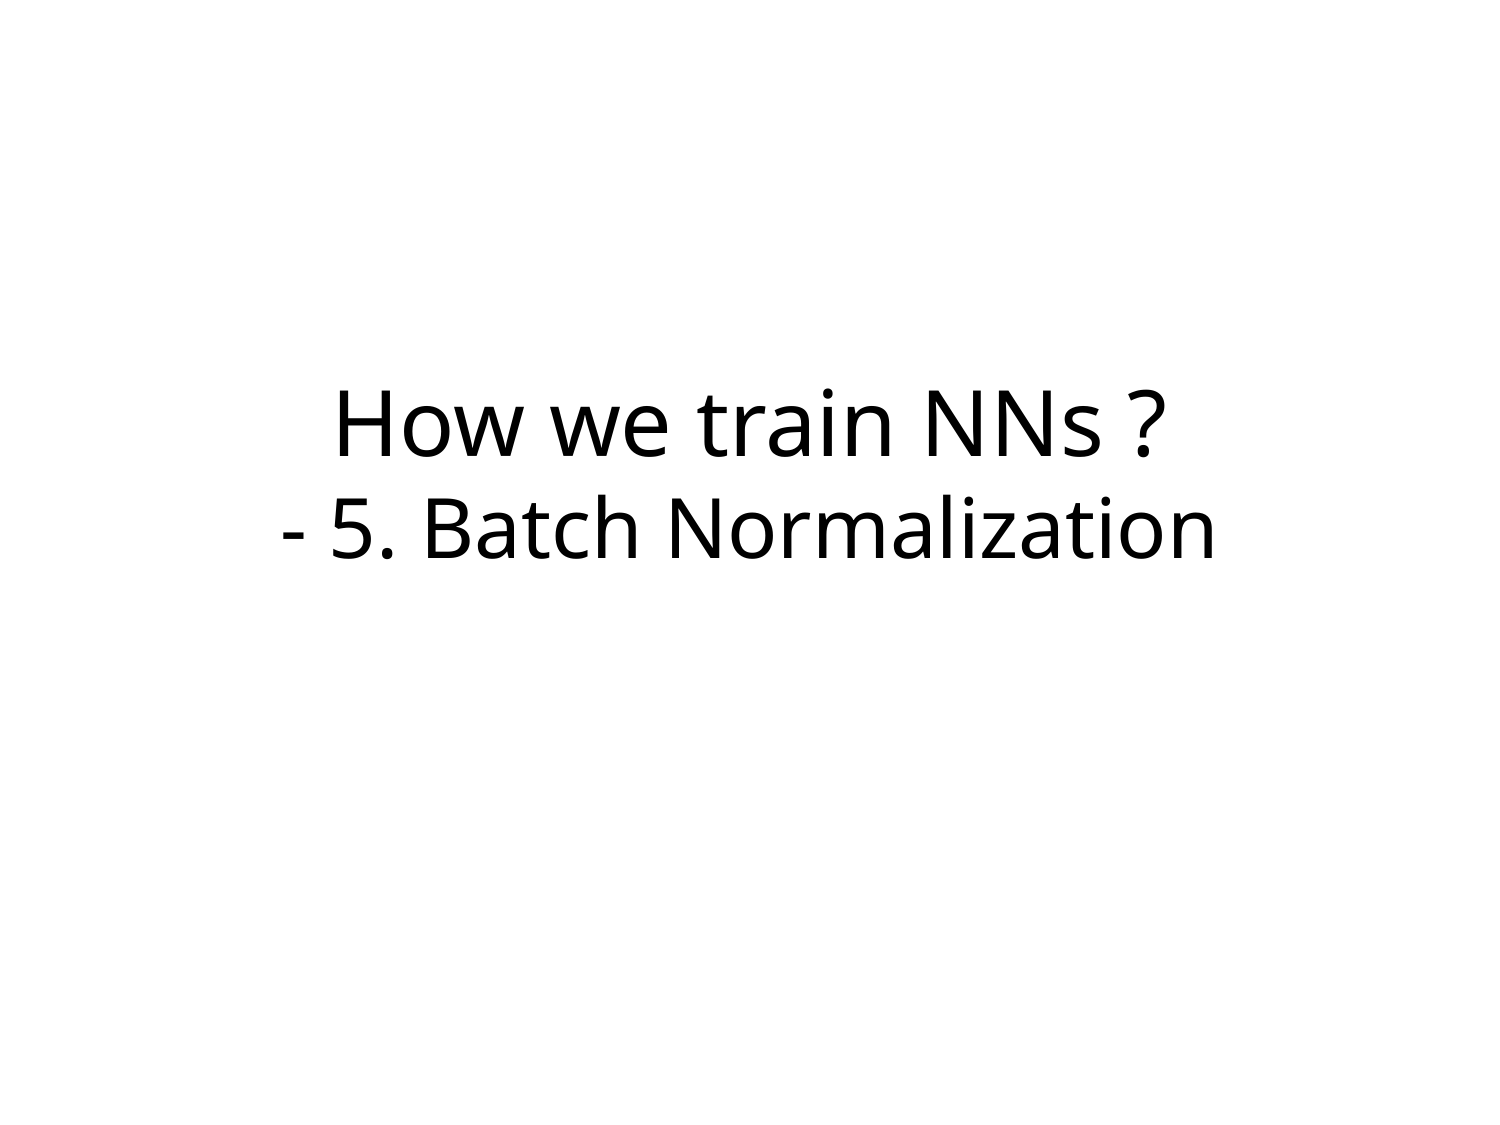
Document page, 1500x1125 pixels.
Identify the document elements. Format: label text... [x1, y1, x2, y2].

title How we train NNs ? - 5. Batch Normalization [112, 349, 1388, 591]
